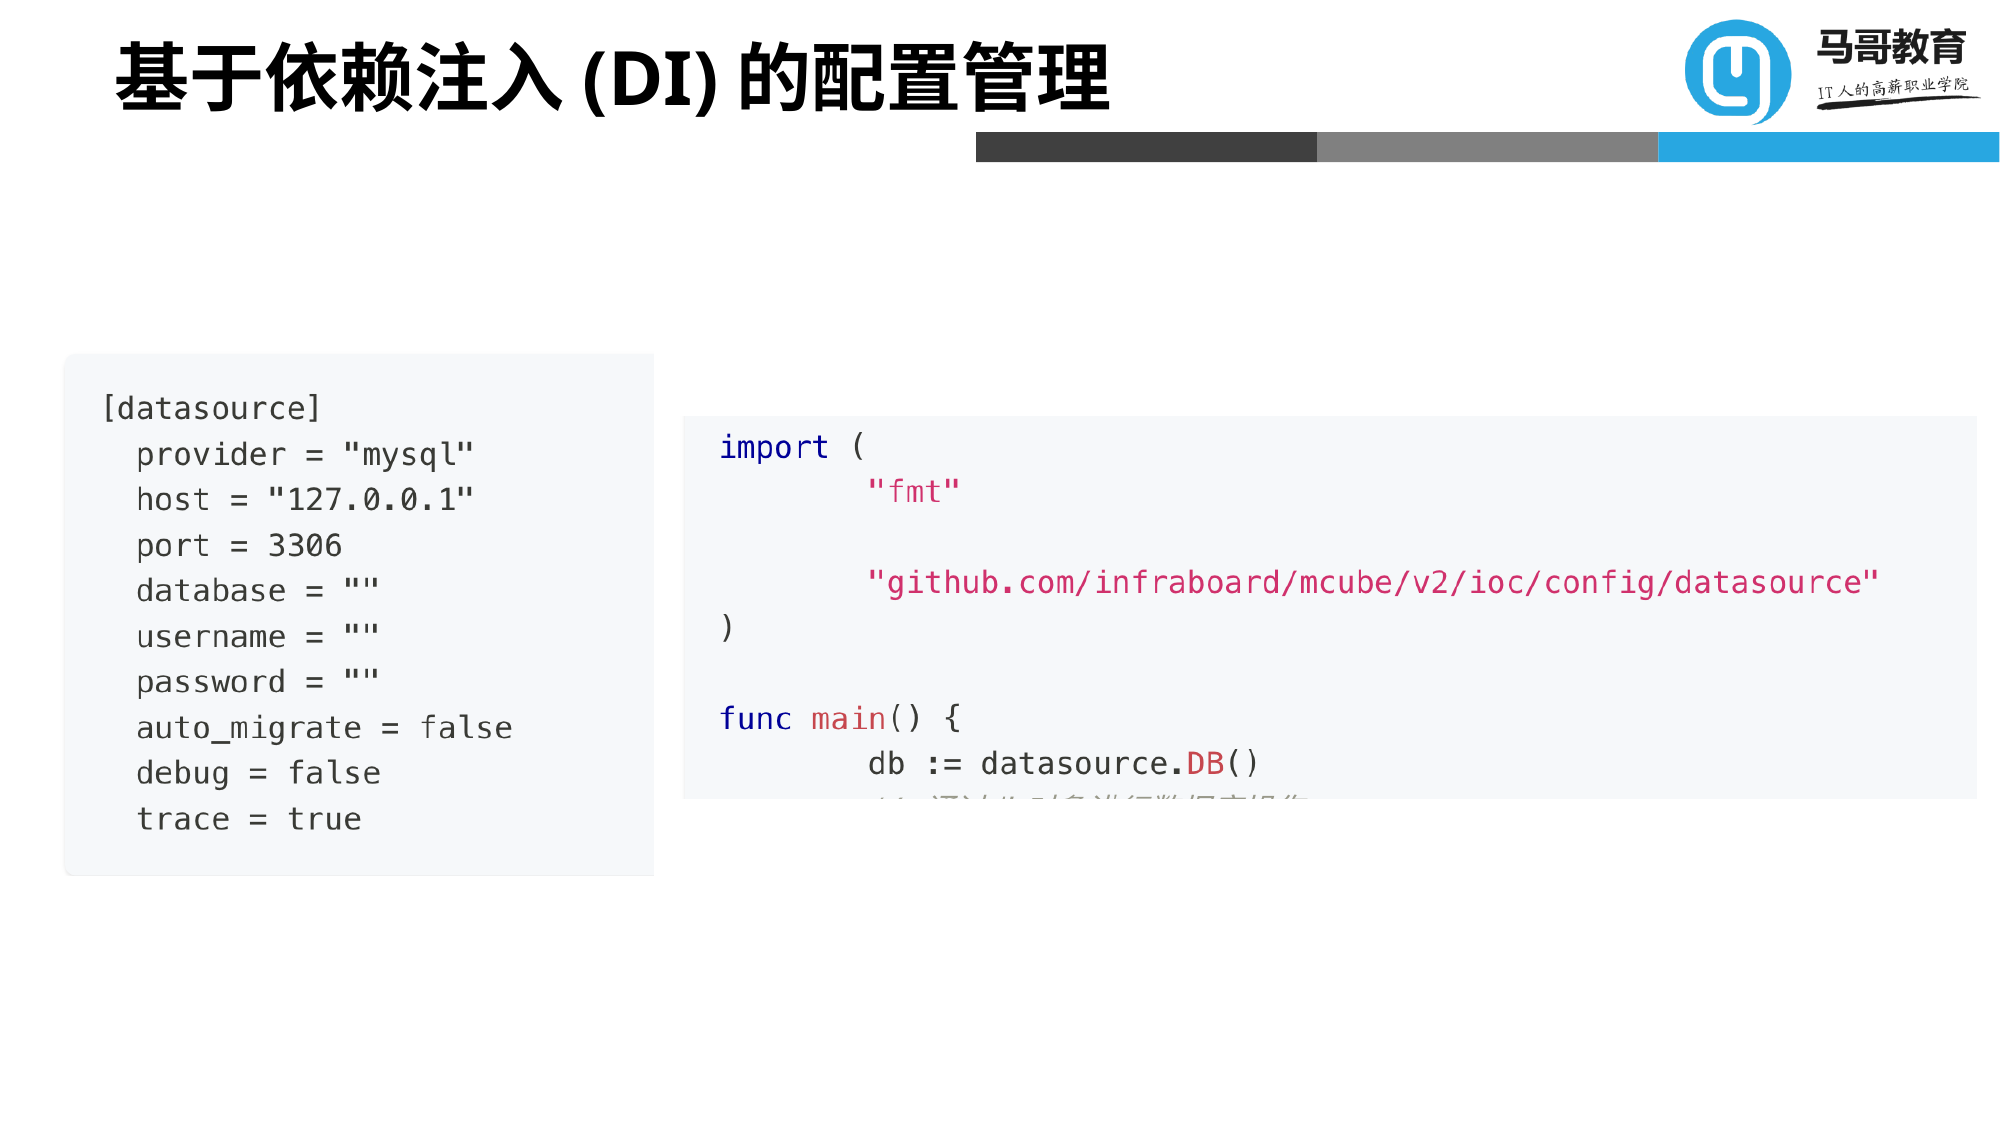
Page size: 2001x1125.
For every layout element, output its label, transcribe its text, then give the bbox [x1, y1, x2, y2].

picture [50, 339, 654, 876]
title 基于依赖注入(DI)的配置管理 [99, 27, 1274, 124]
picture [676, 416, 1977, 799]
picture [1671, 0, 2001, 206]
